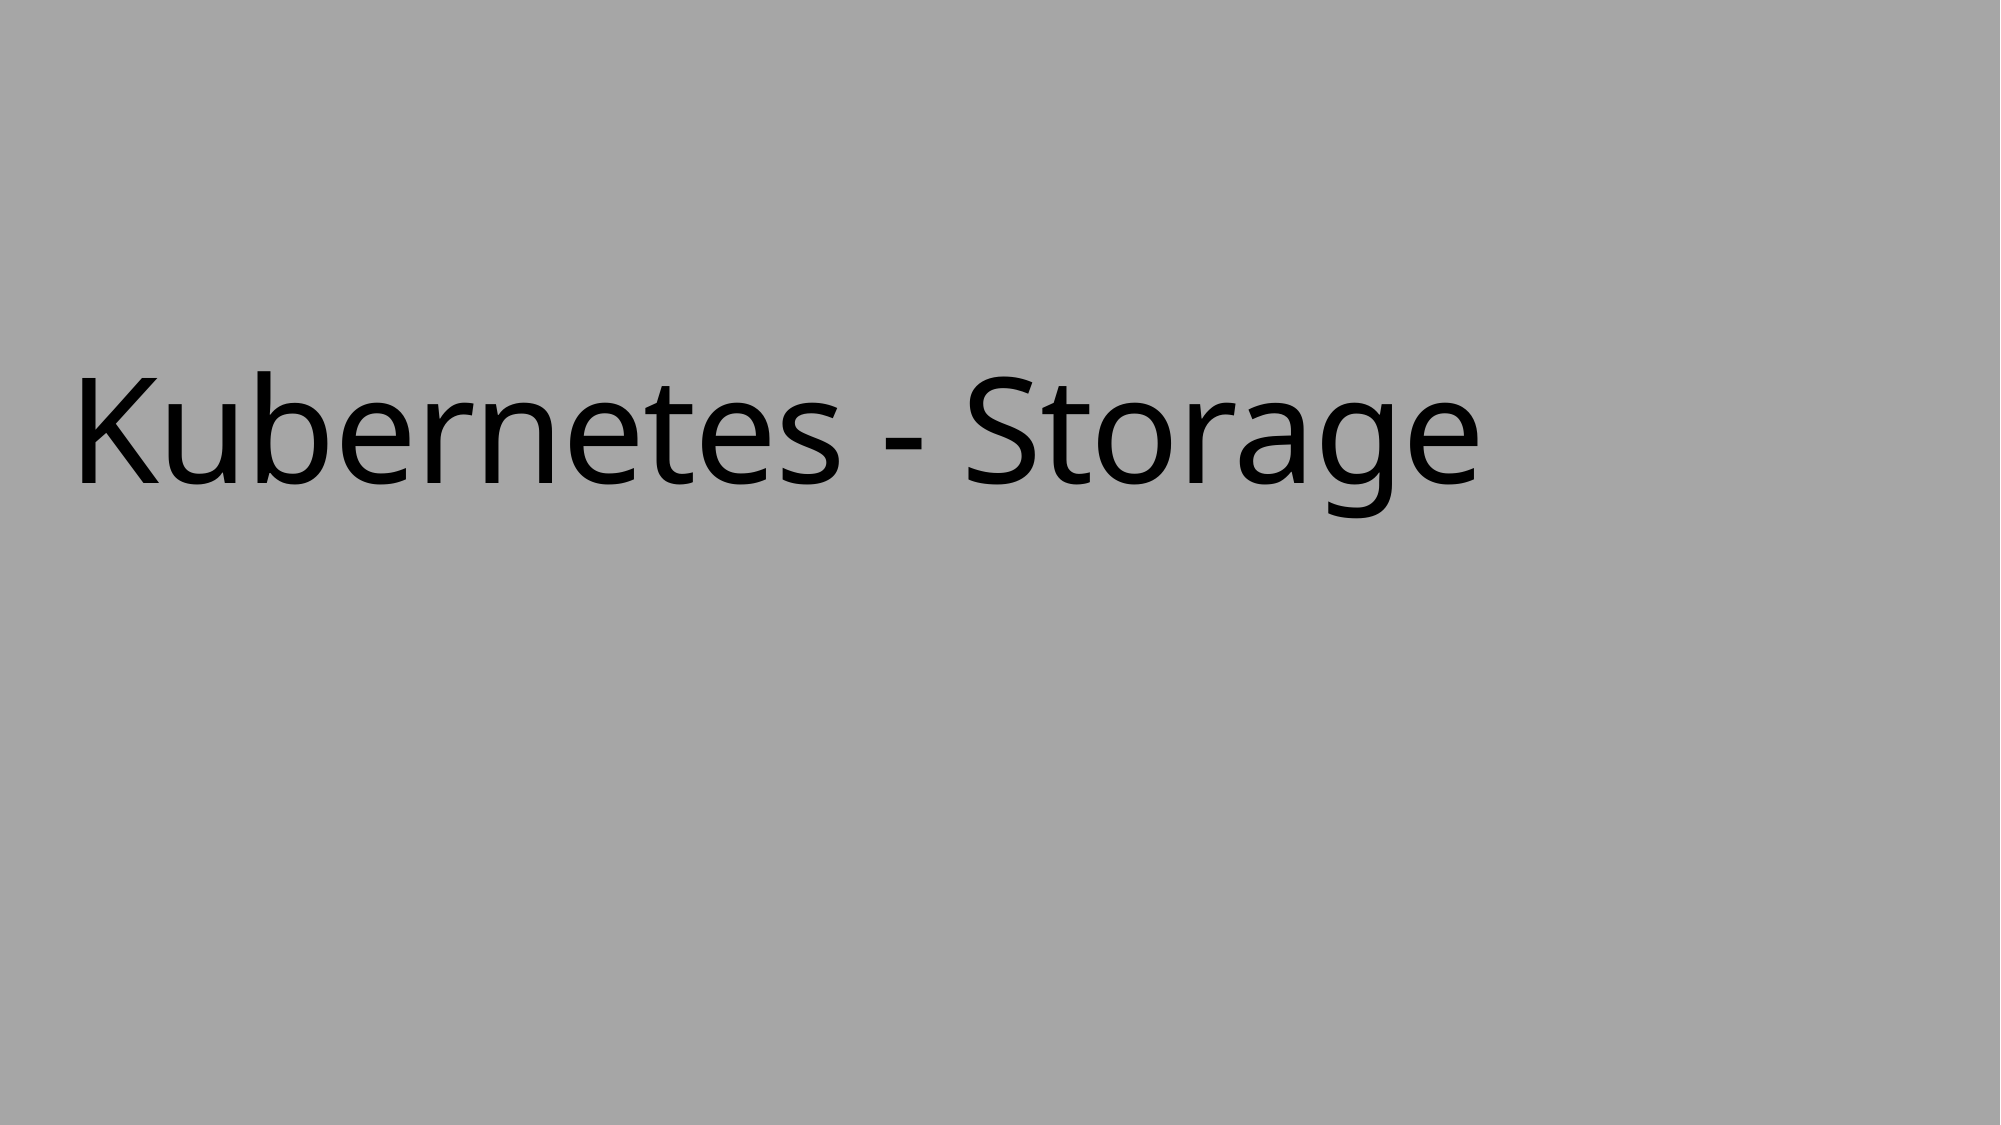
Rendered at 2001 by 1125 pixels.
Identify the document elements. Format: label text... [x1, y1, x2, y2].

title Kubernetes - Storage [44, 341, 1956, 532]
